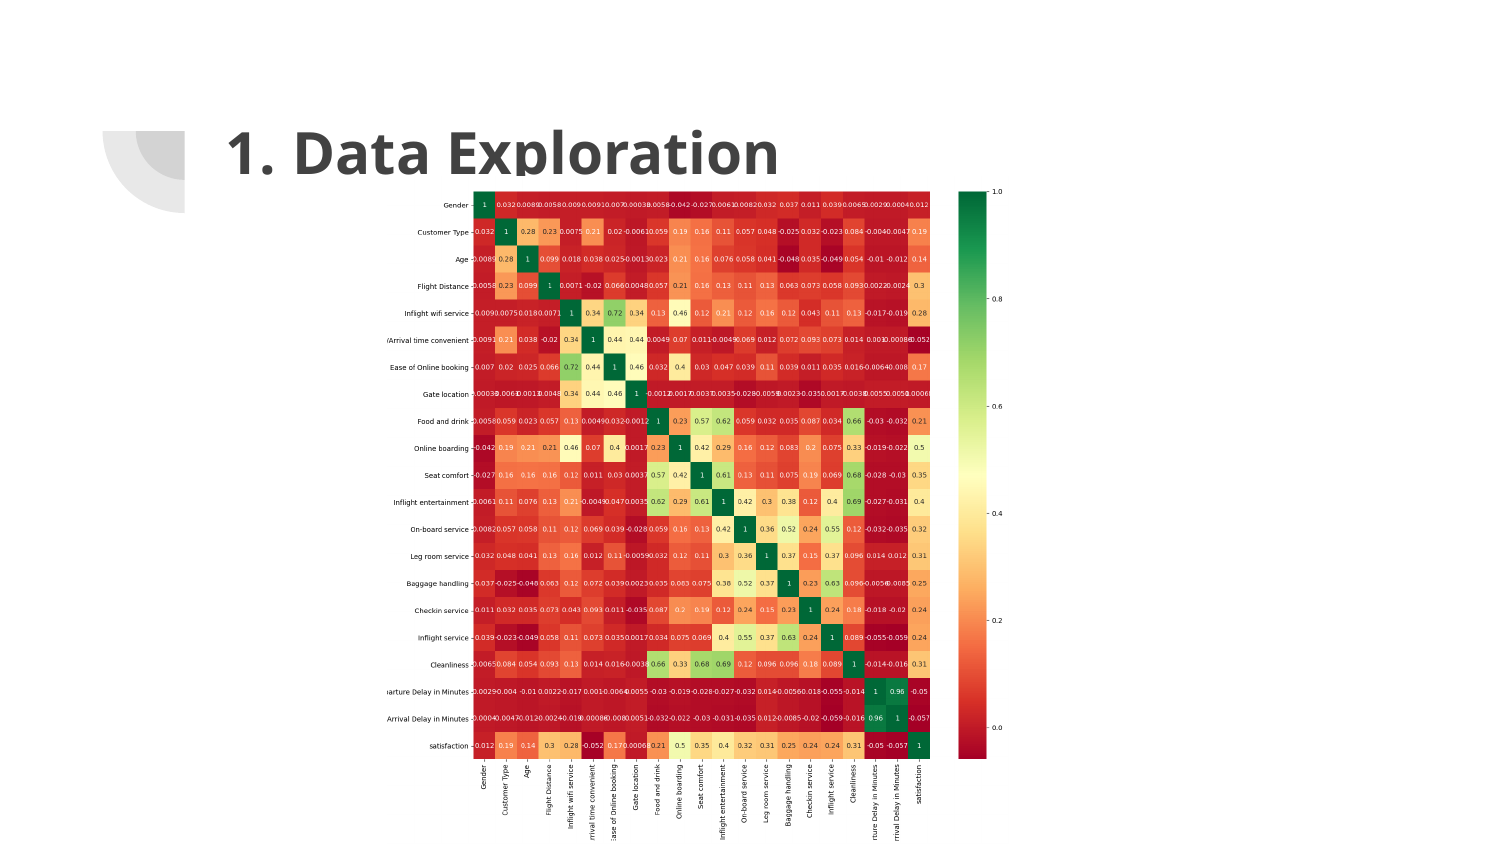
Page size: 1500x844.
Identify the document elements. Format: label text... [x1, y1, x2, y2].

picture [386, 176, 1010, 844]
title Data Exploration [202, 101, 869, 265]
